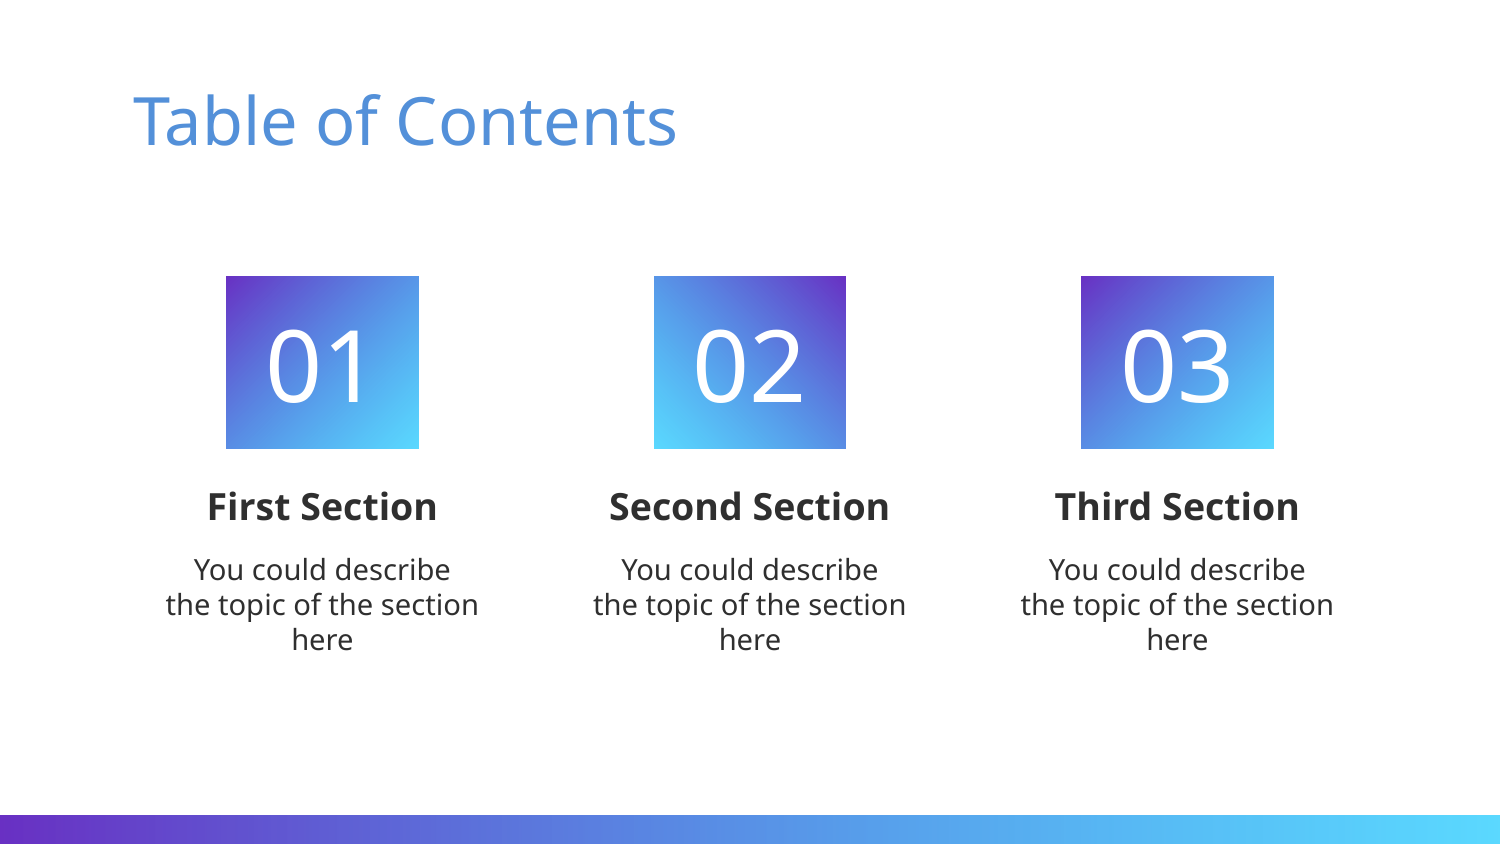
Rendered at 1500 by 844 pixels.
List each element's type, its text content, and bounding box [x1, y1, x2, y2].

subtitle First Section [140, 474, 505, 536]
subtitle You could describe the topic of the section here [995, 536, 1360, 695]
title Table of Contents [118, 63, 1382, 158]
title 01 [240, 305, 405, 421]
text_box [654, 276, 846, 449]
subtitle Third Section [995, 474, 1360, 536]
text_box [226, 276, 419, 449]
subtitle You could describe the topic of the section here [568, 536, 932, 695]
subtitle You could describe the topic of the section here [140, 536, 505, 695]
text_box [1081, 276, 1274, 449]
subtitle Second Section [568, 474, 932, 536]
title 02 [667, 305, 833, 421]
title 03 [1095, 305, 1260, 421]
